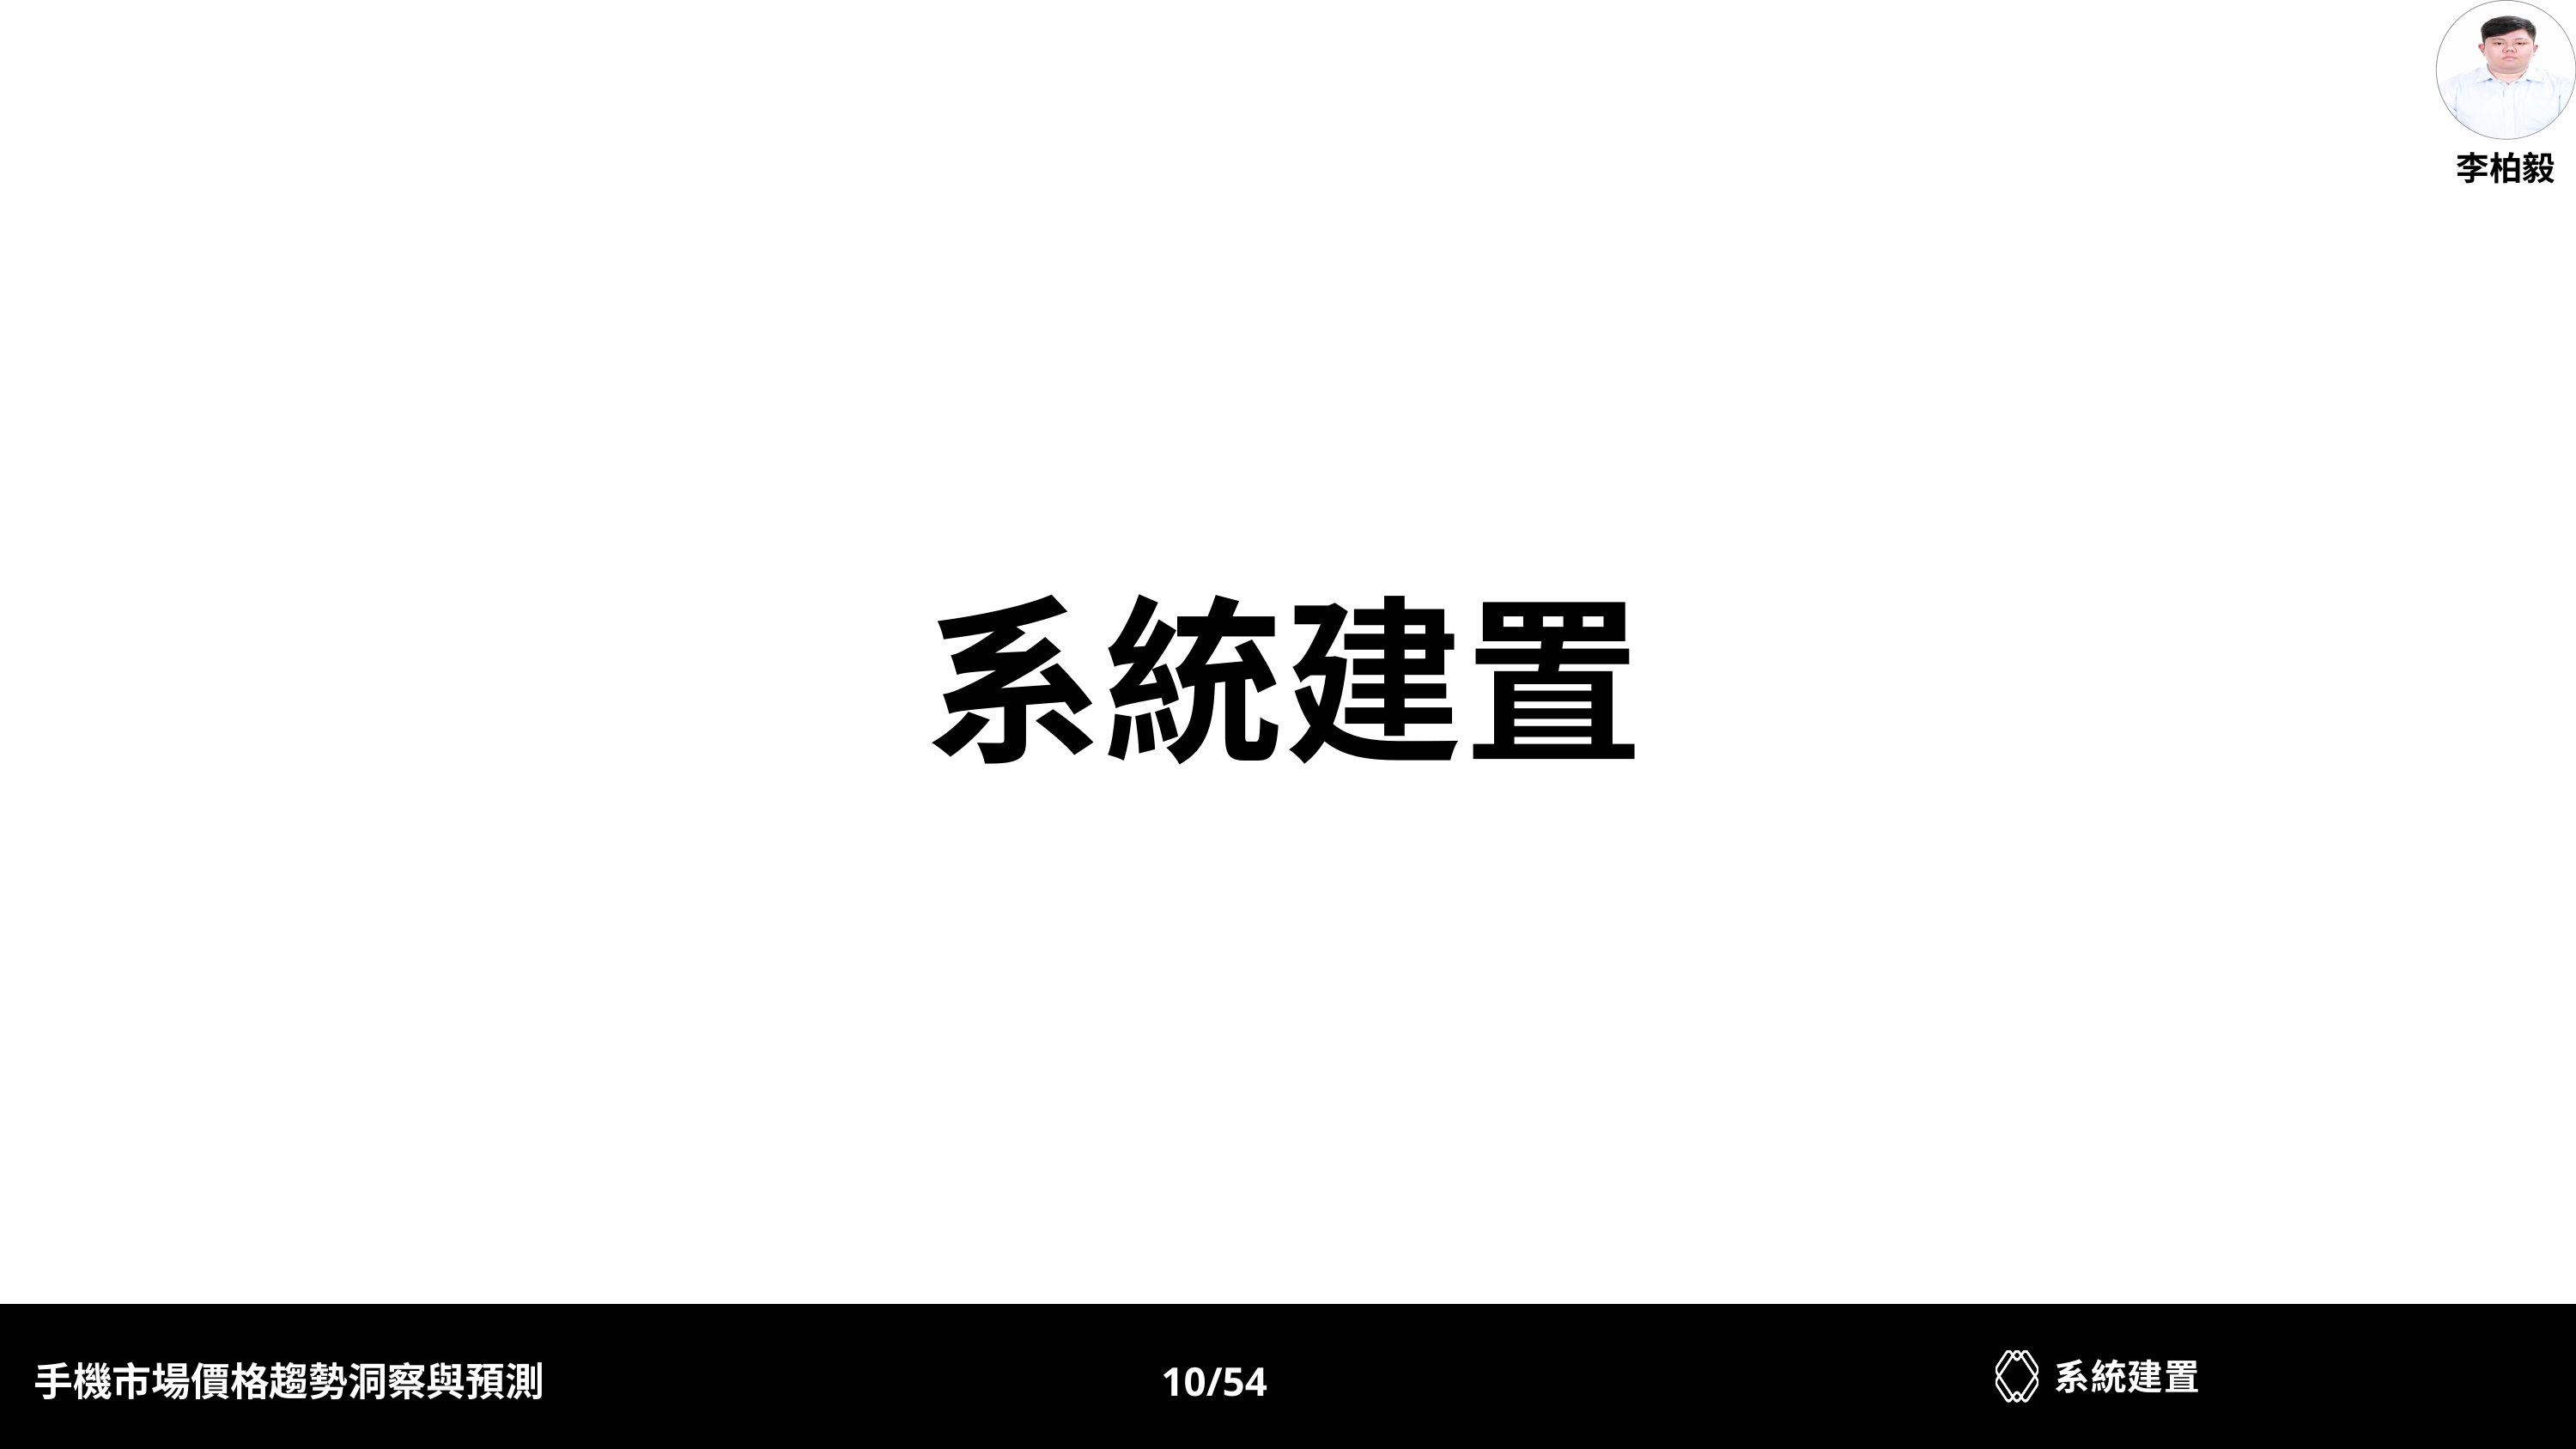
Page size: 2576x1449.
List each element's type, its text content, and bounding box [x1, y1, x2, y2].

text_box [1995, 1349, 2432, 1403]
text_box 系統建置 [912, 646, 1664, 791]
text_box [2435, 0, 2576, 185]
